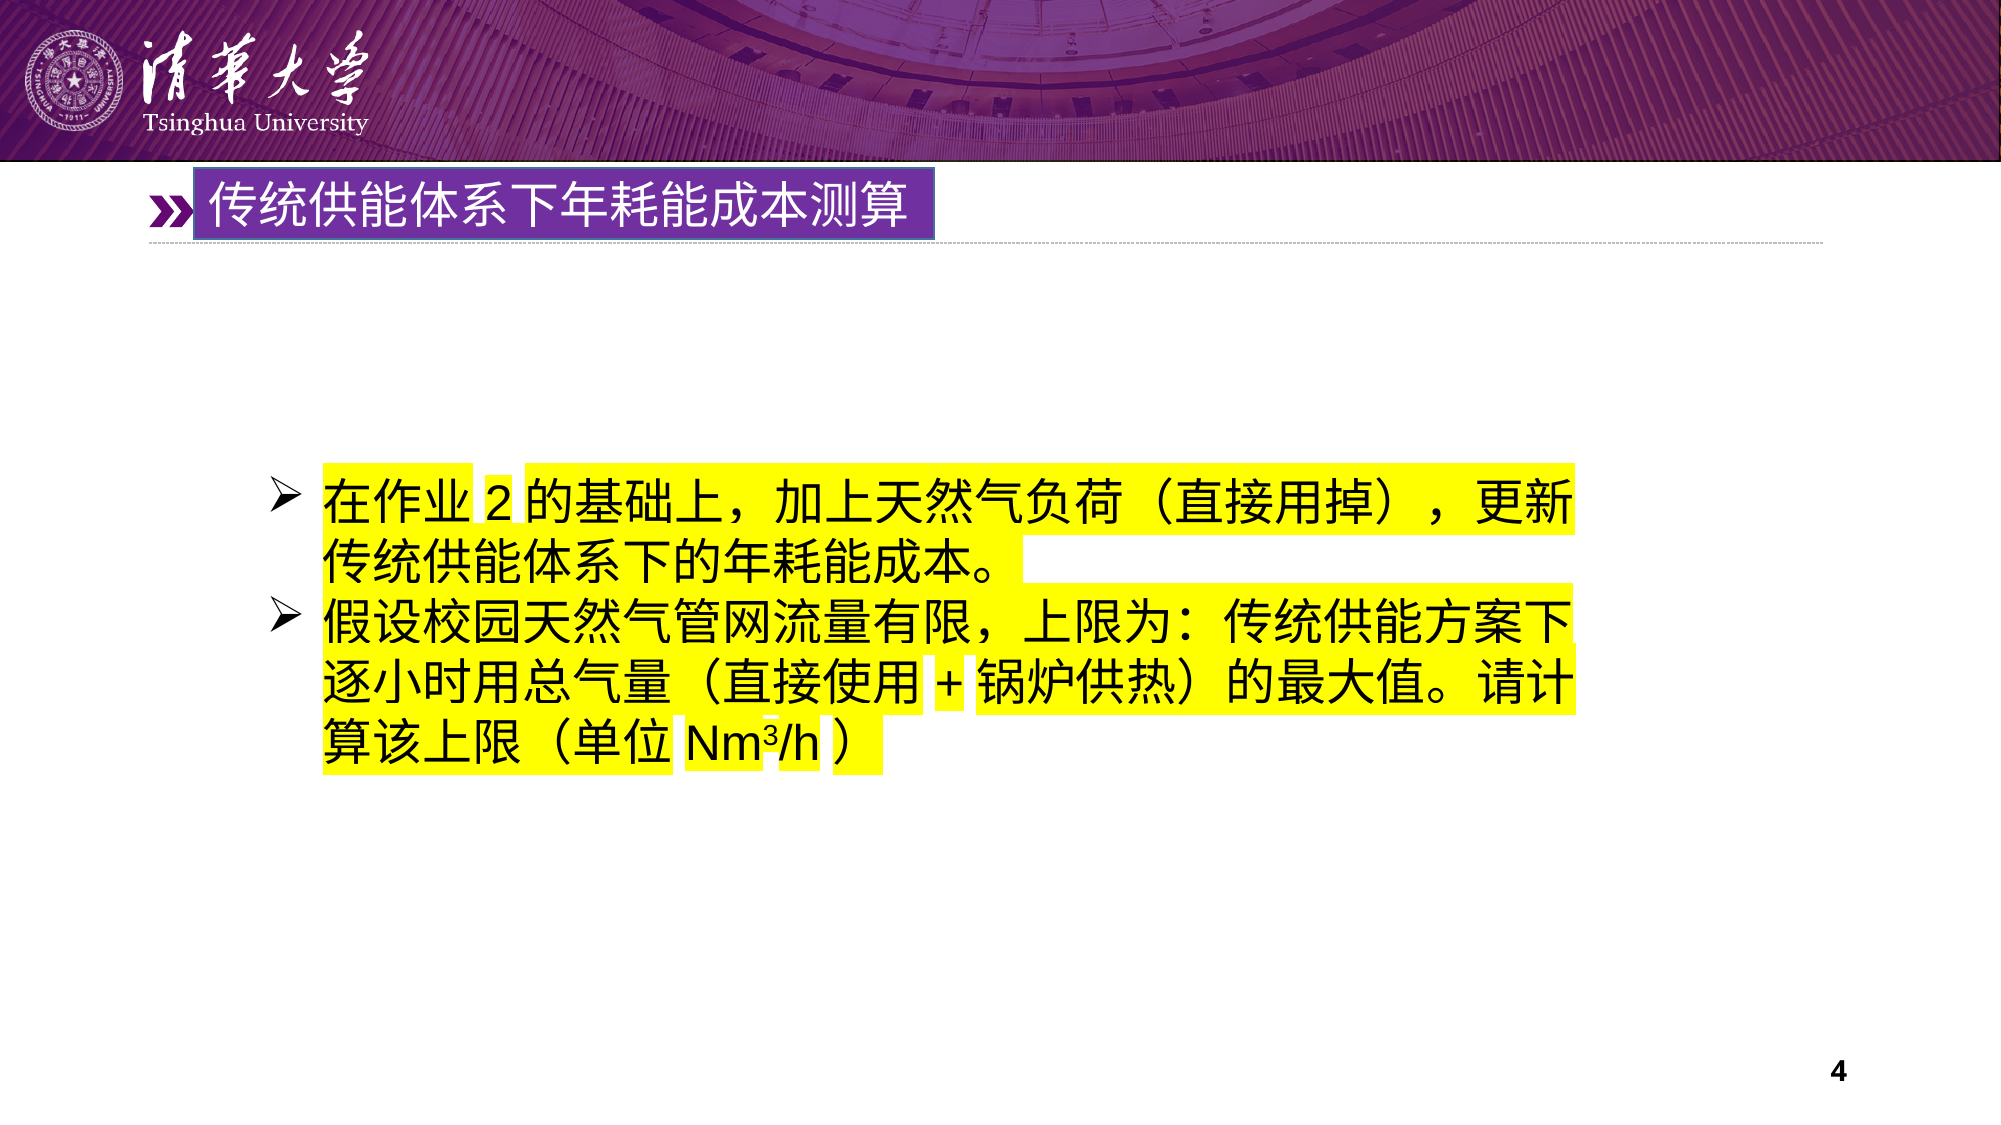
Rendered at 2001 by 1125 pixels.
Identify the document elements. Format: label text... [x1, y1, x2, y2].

slide_number 4 [1412, 1042, 1863, 1103]
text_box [25, 30, 369, 136]
text_box 在作业2的基础上，加上天然气负荷（直接用掉），更新传统供能体系下的年耗能成本。 假设校园天然气管网流量有限，上限为：传统供能方案下逐小时用总气量（直接使用+锅炉供热）的最大值。请计算该上限（单位Nm3/h） [251, 463, 1633, 838]
text_box 传统供能体系下年耗能成本测算 [193, 167, 935, 195]
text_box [149, 195, 1823, 244]
picture [0, 0, 2001, 162]
